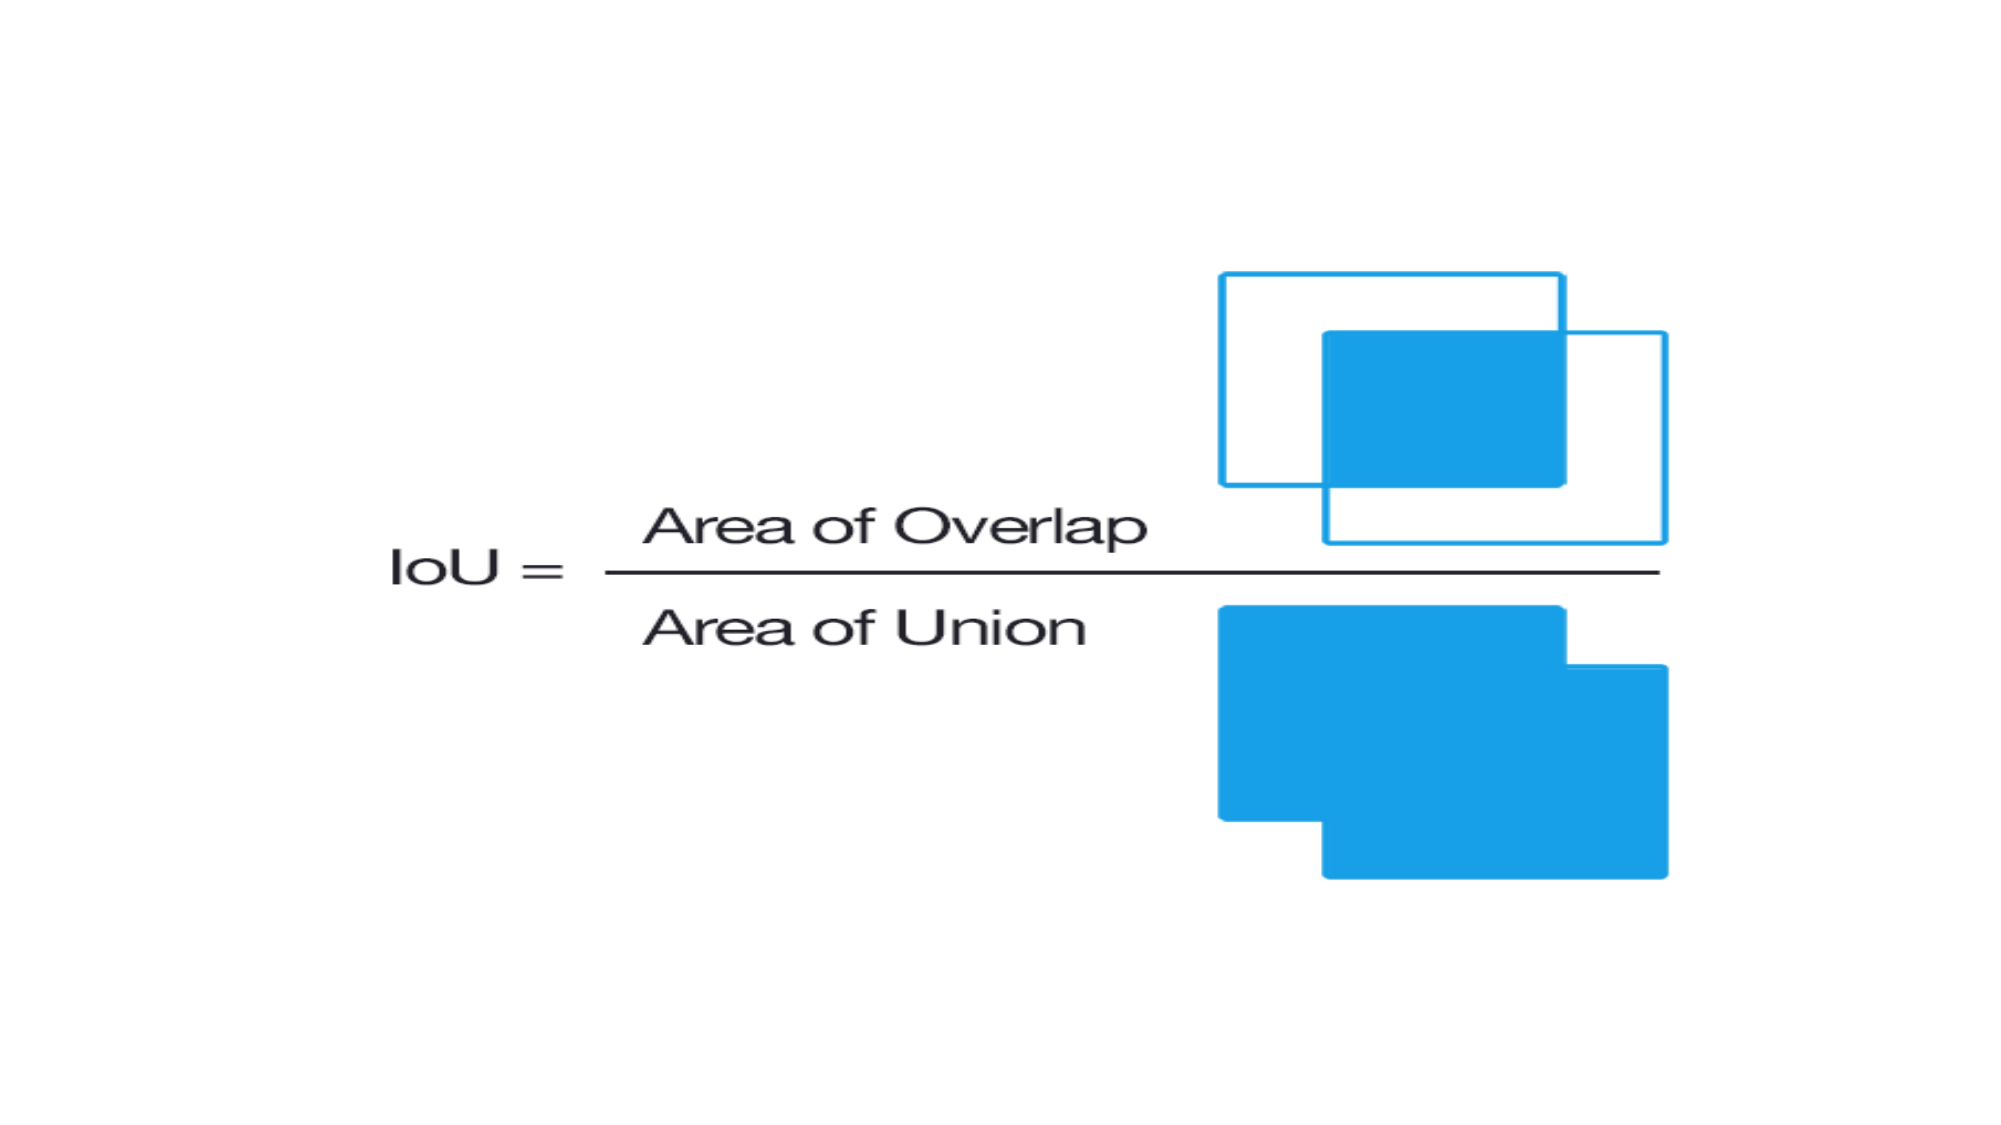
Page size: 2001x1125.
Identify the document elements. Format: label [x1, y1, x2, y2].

picture [358, 248, 1696, 895]
